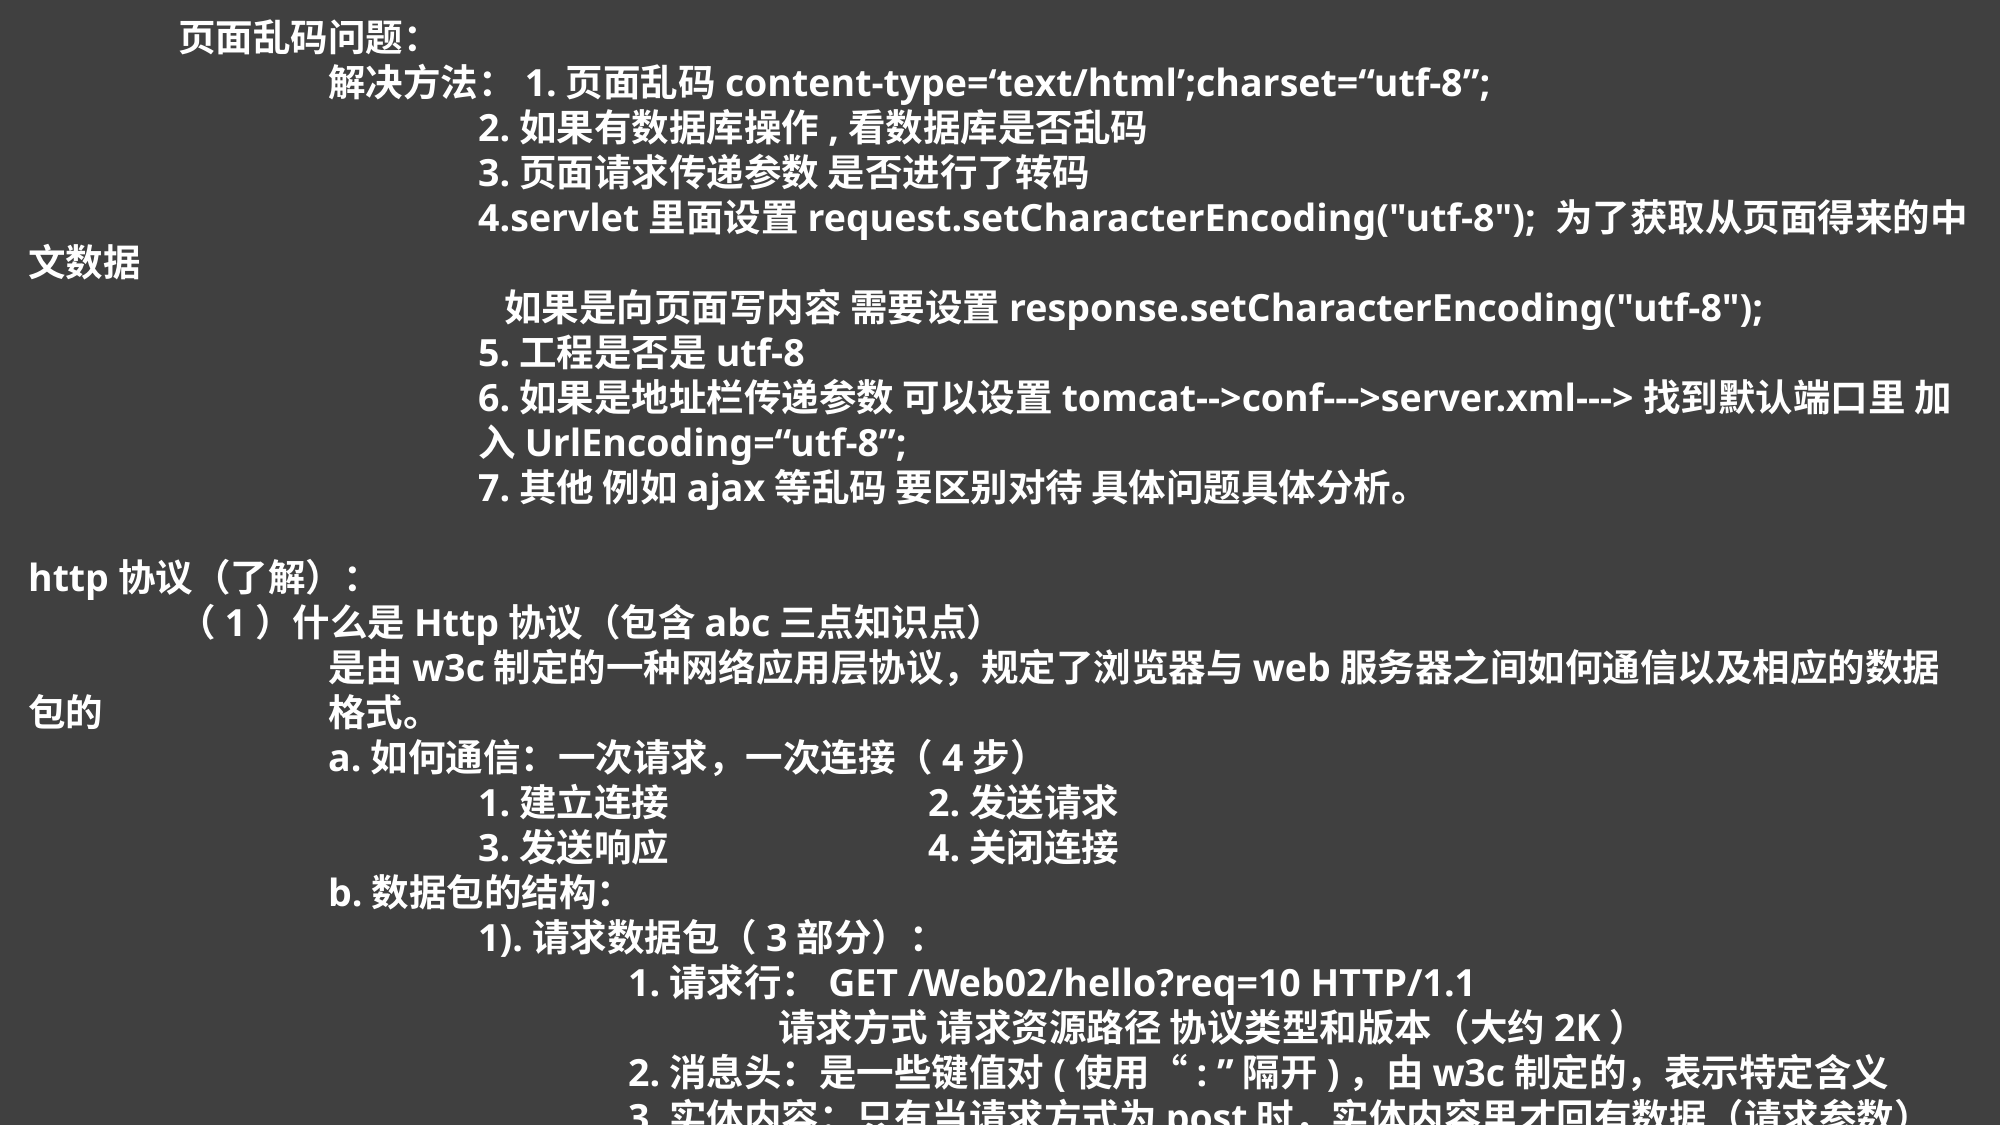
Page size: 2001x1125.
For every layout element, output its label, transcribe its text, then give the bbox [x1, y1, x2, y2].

text_box 页面乱码问题： 解决方法：1.页面乱码content-type=‘text/html’;charset=“utf-8”; 2.如果有数据库操作,看数据库是否乱码 3.页面请求传递参数 是否进行了转码 4.servlet里面设置request.setCharacterEncoding("utf-8"); 为了获取从页面得来的中文数据 如果是向页面写内容 需要设置response.setCharacterEncoding("utf-8"); 5.工程是否是utf-8 6.如果是地址栏传递参数 可以设置tomcat-->conf--->server.xml--->找到默认端口里 加 入UrlEncoding=“utf-8”; 7.其他 例如ajax等乱码 要区别对待 具体问题具体分析。 http协议（了解）： （1）什么是Http协议（包含abc三点知识点） 是由w3c制定的一种网络应用层协议，规定了浏览器与web服务器之间如何通信以及相应的数据包的 格式。 a.如何通信：一次请求，一次连接（4步） 1.建立连接 2.发送请求 3.发送响应 4.关闭连接 b.数据包的结构： 1).请求数据包（3部分）： 1.请求行：GET /Web02/hello?req=10 HTTP/1.1 请求方式 请求资源路径 协议类型和版本（大约2K） 2.消息头：是一些键值对(使用“: ”隔开)，由w3c制定的，表示特定含义 3.实体内容：只有当请求方式为post时，实体内容里才回有数据（请求参数） 当请求方式为get时，请求参数在请求资源路径的后面。 [13, 6, 1987, 1125]
